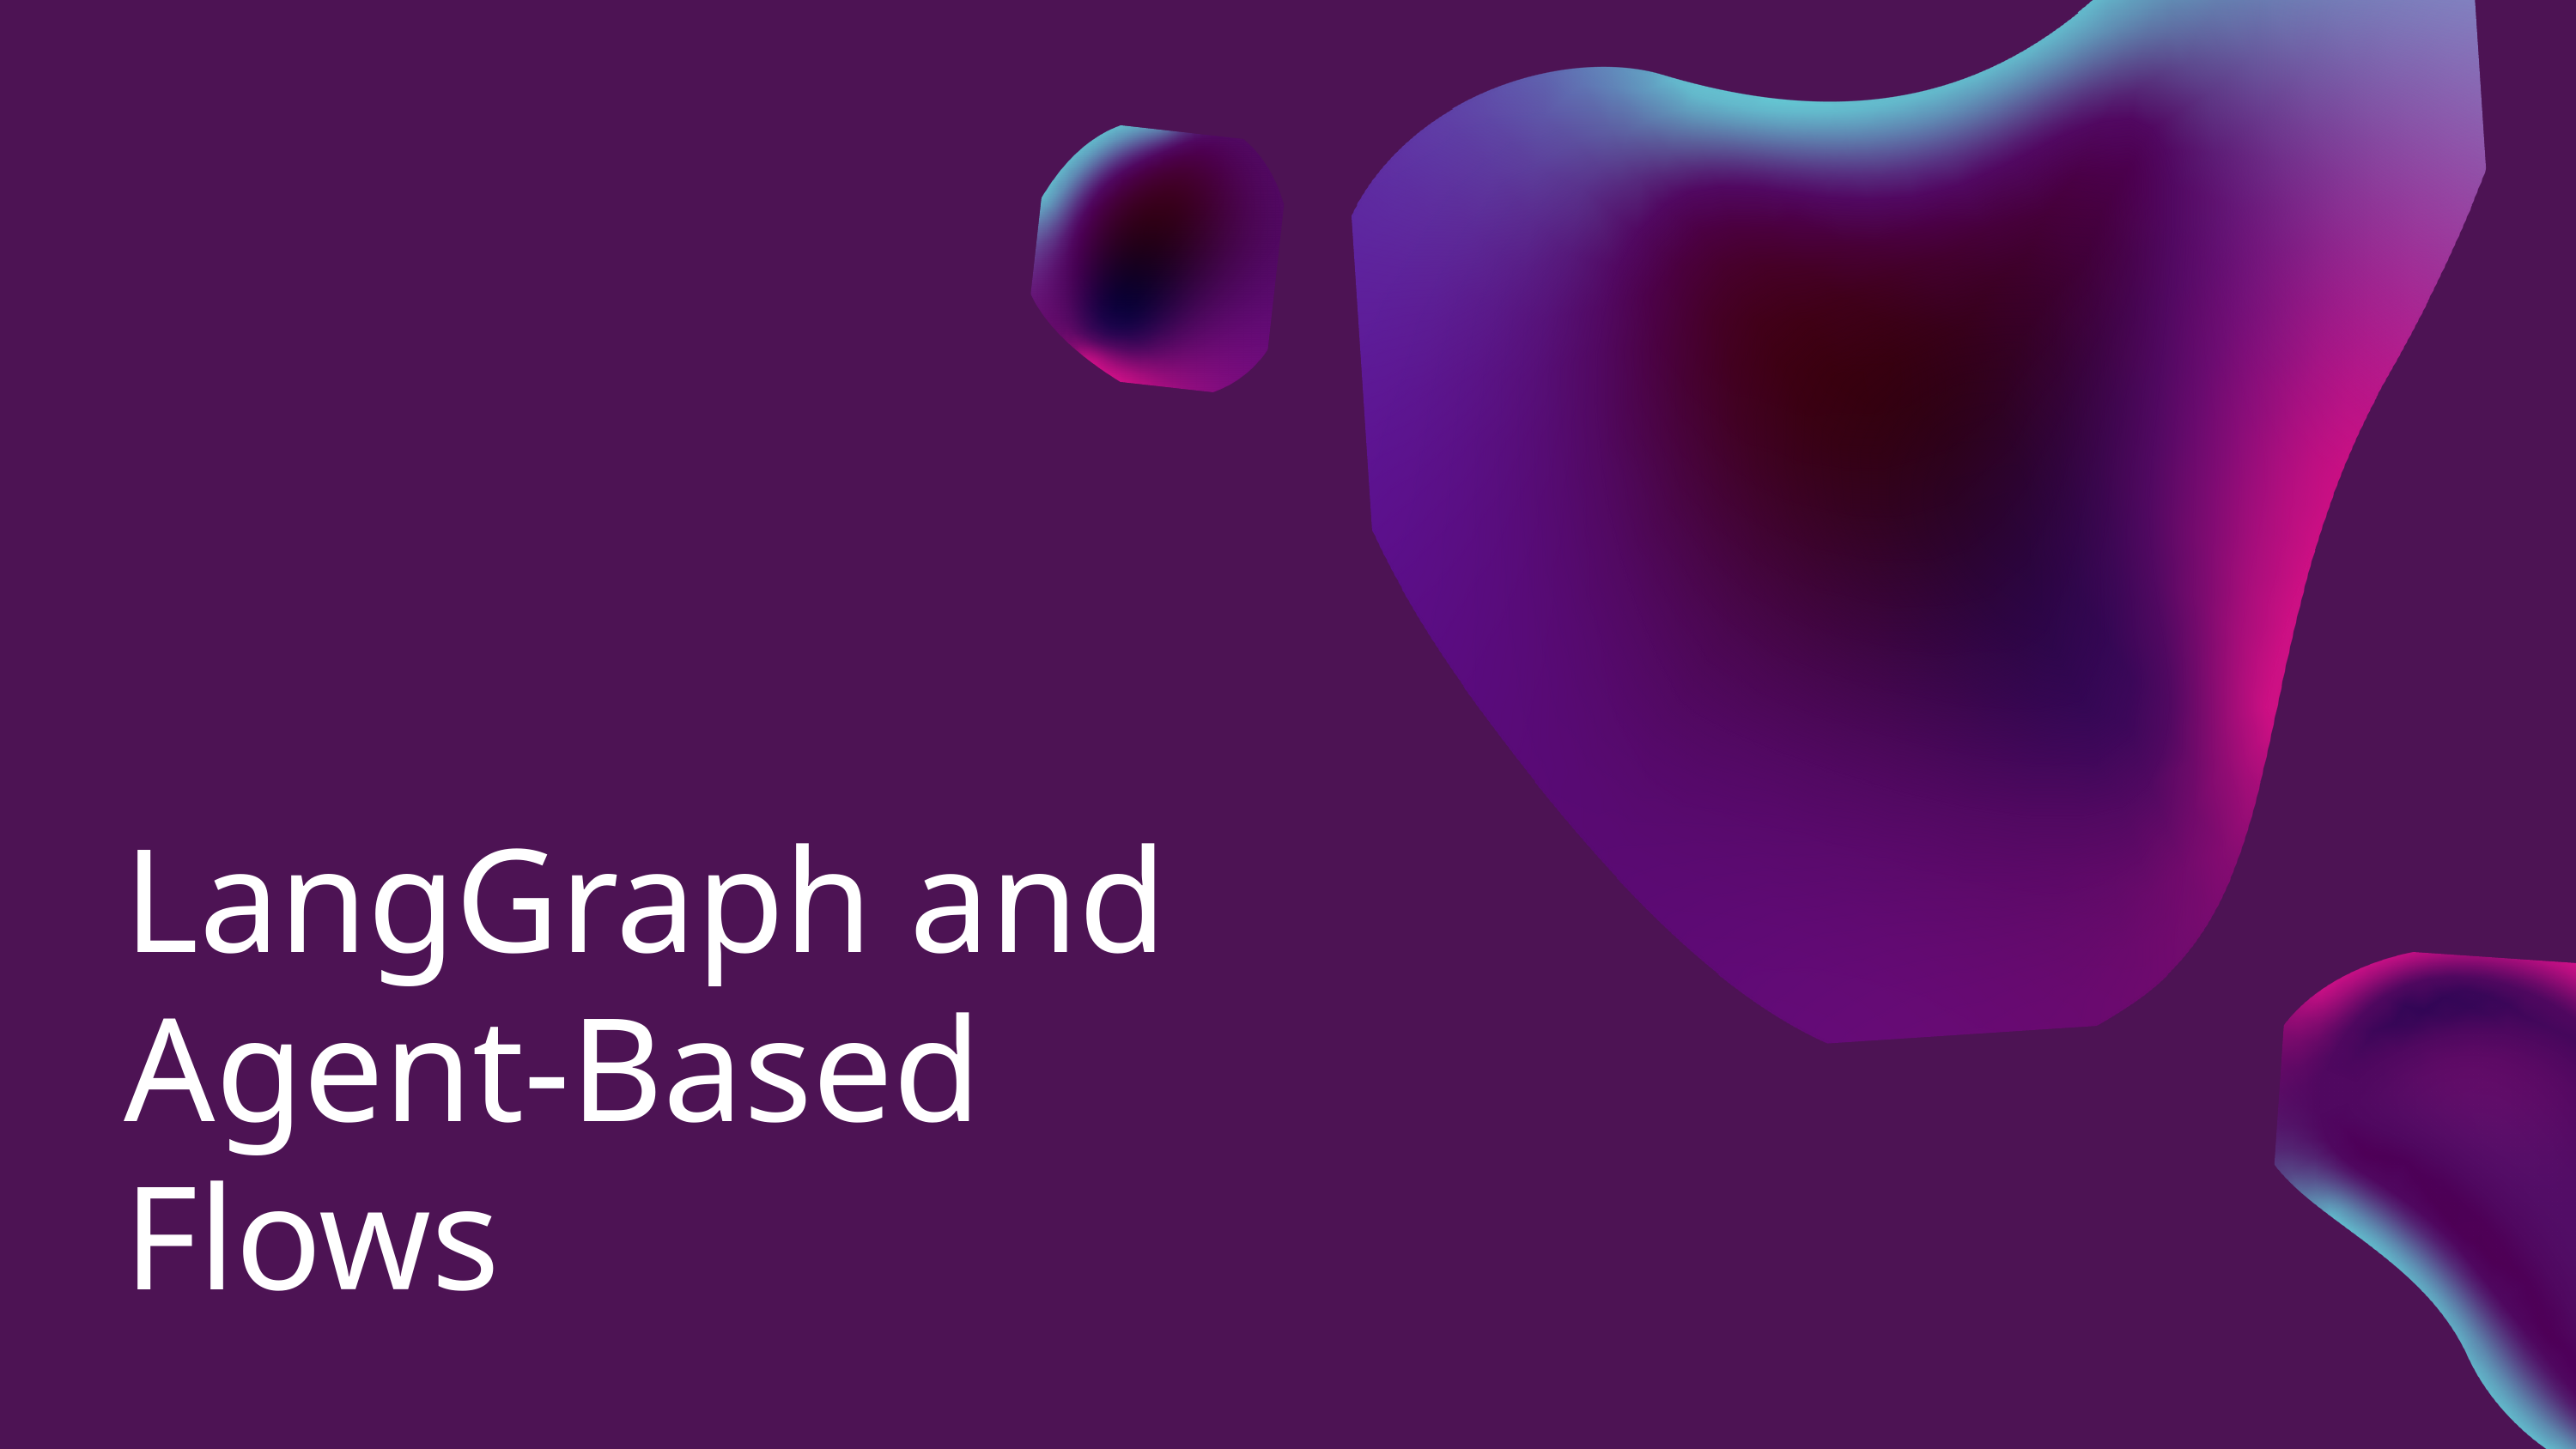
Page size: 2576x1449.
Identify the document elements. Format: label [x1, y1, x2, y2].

text_box [1337, 0, 2538, 1071]
text_box [2255, 943, 2576, 1449]
text_box [1022, 117, 1291, 398]
text_box [124, 810, 1383, 1277]
